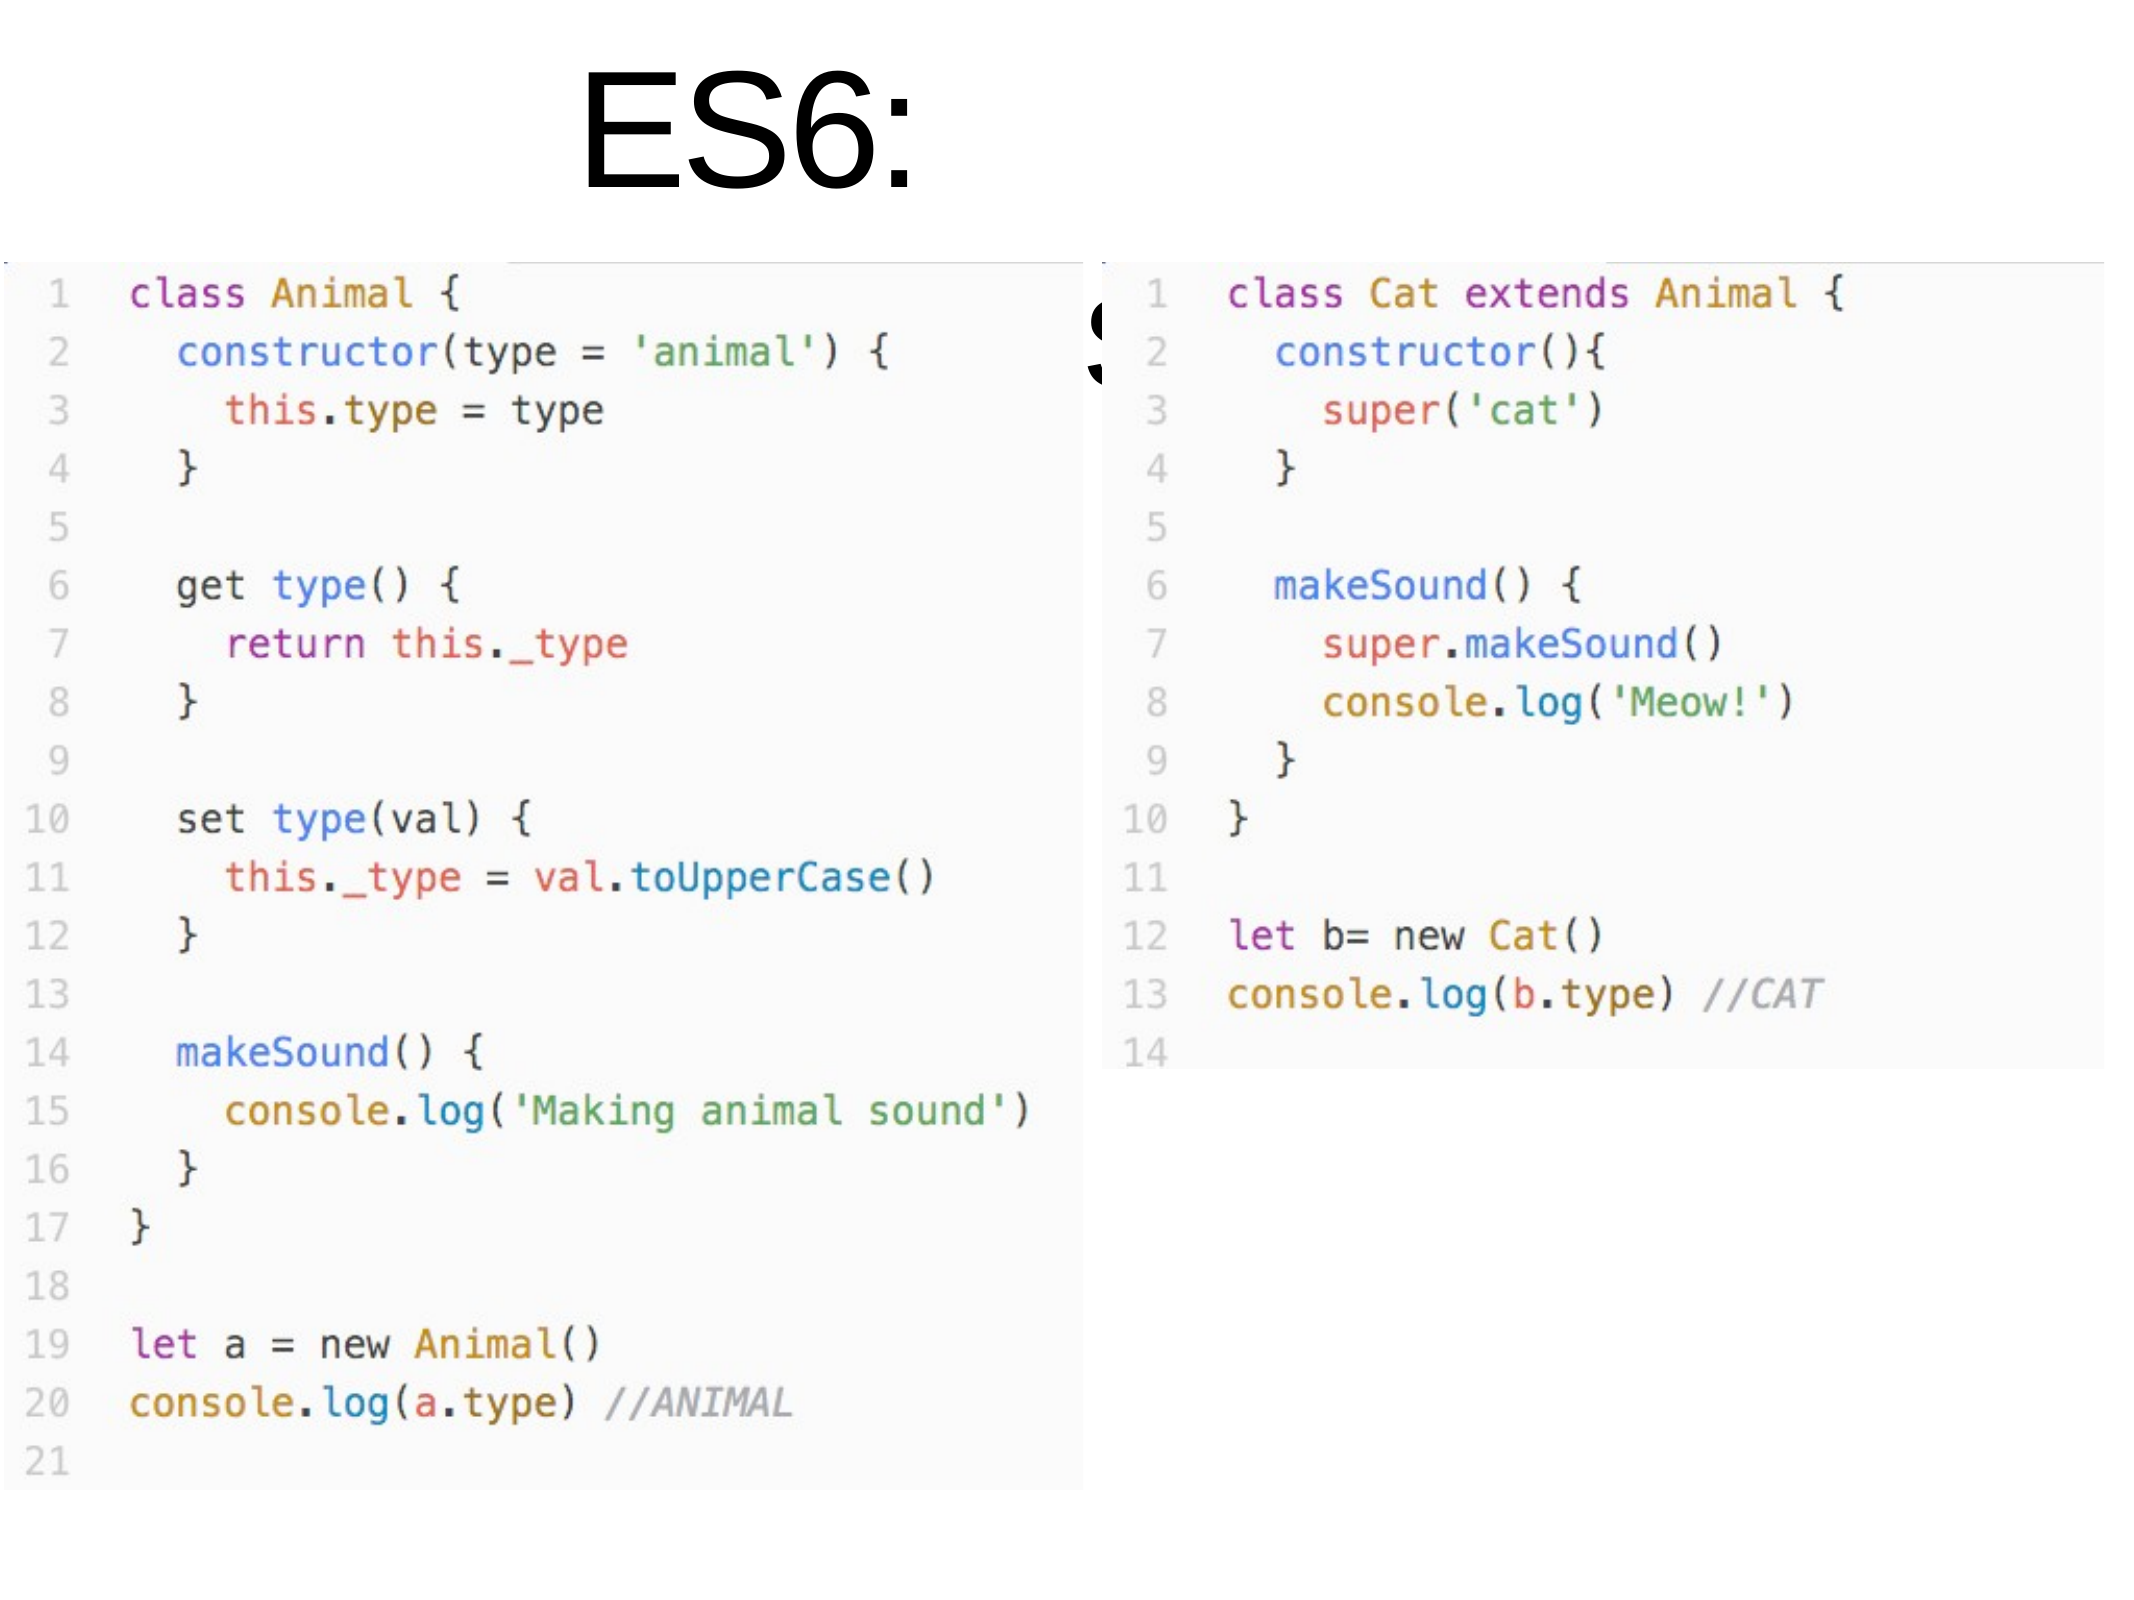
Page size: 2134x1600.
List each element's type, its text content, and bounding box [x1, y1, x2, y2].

text_box [4, 262, 1084, 1490]
title ES6: Classes [572, 18, 1559, 421]
text_box [1102, 262, 2105, 1069]
